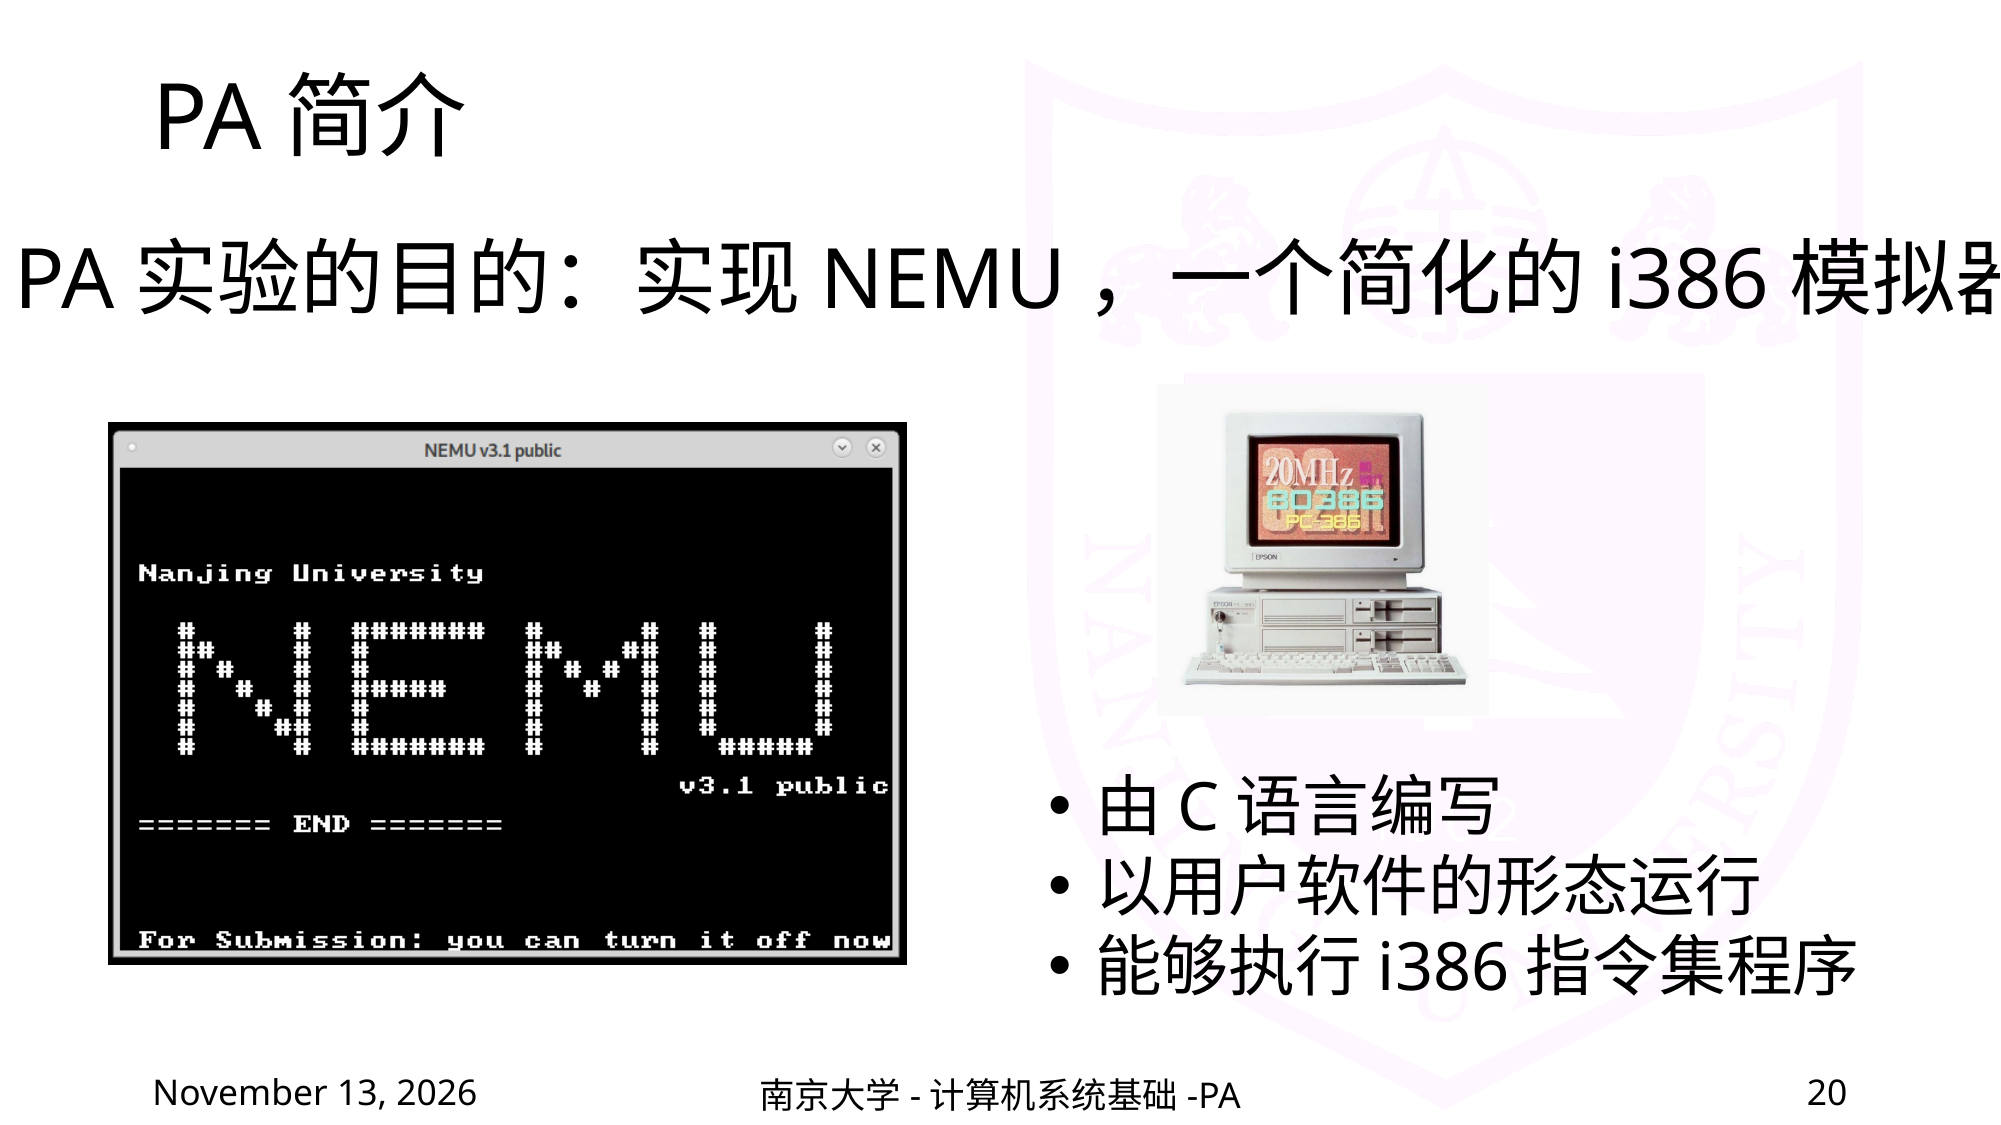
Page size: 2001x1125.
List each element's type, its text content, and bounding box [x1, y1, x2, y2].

picture [108, 422, 907, 965]
text_box 由C语言编写 以用户软件的形态运行 能够执行i386指令集程序 [1033, 756, 1892, 1012]
slide_number 20 [1412, 1064, 1863, 1125]
picture [1156, 384, 1489, 716]
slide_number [137, 1064, 588, 1125]
footer 南京大学-计算机系统基础-PA [662, 1064, 1338, 1125]
title PA简介 [137, 59, 1863, 181]
text_box PA实验的目的：实现NEMU，一个简化的i386模拟器 [0, 217, 2000, 333]
